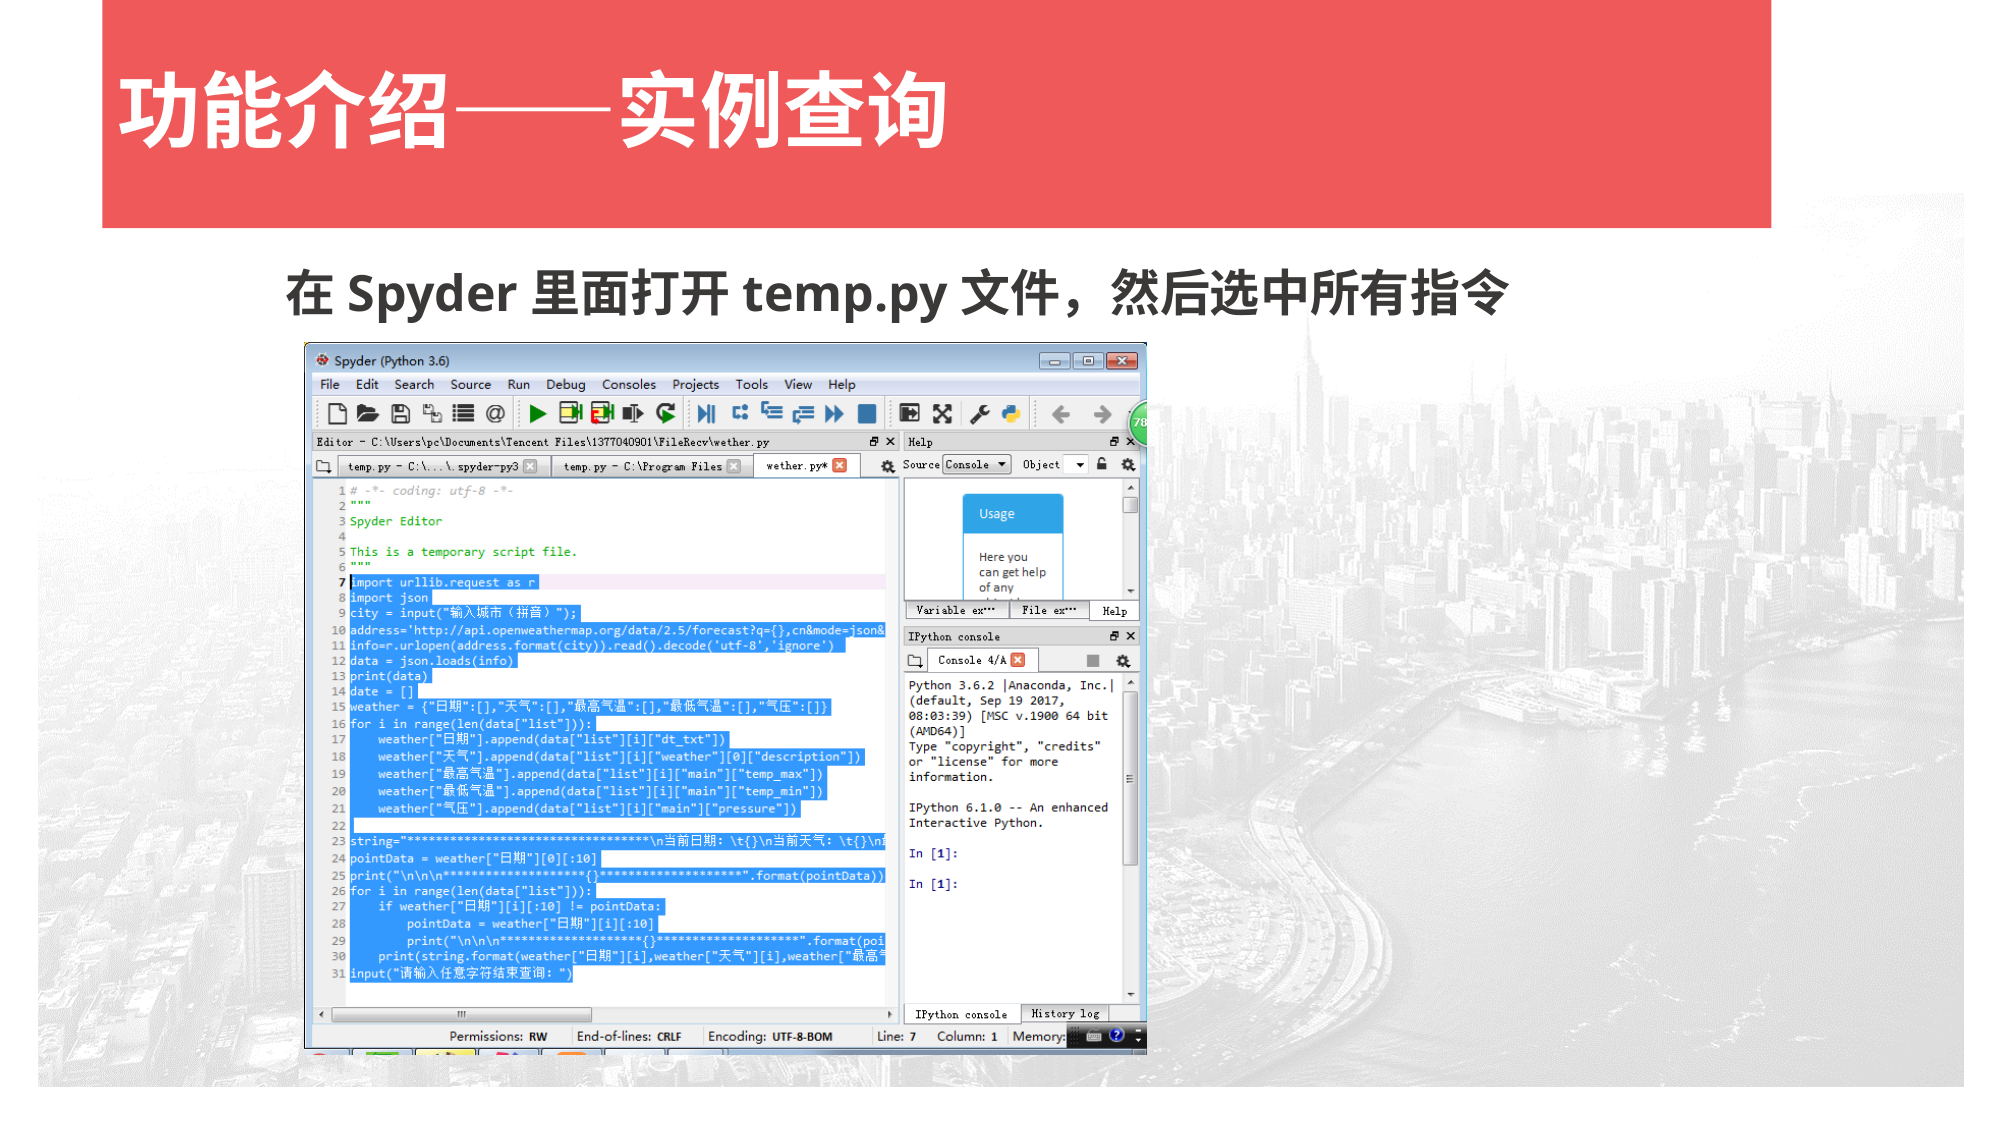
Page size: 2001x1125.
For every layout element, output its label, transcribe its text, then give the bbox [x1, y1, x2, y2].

list 在Spyder里面打开temp.py文件，然后选中所有指令 [137, 222, 1863, 1090]
title 功能介绍——实例查询 [102, 5, 1772, 223]
picture [304, 342, 1147, 1055]
picture [0, 0, 2001, 1125]
